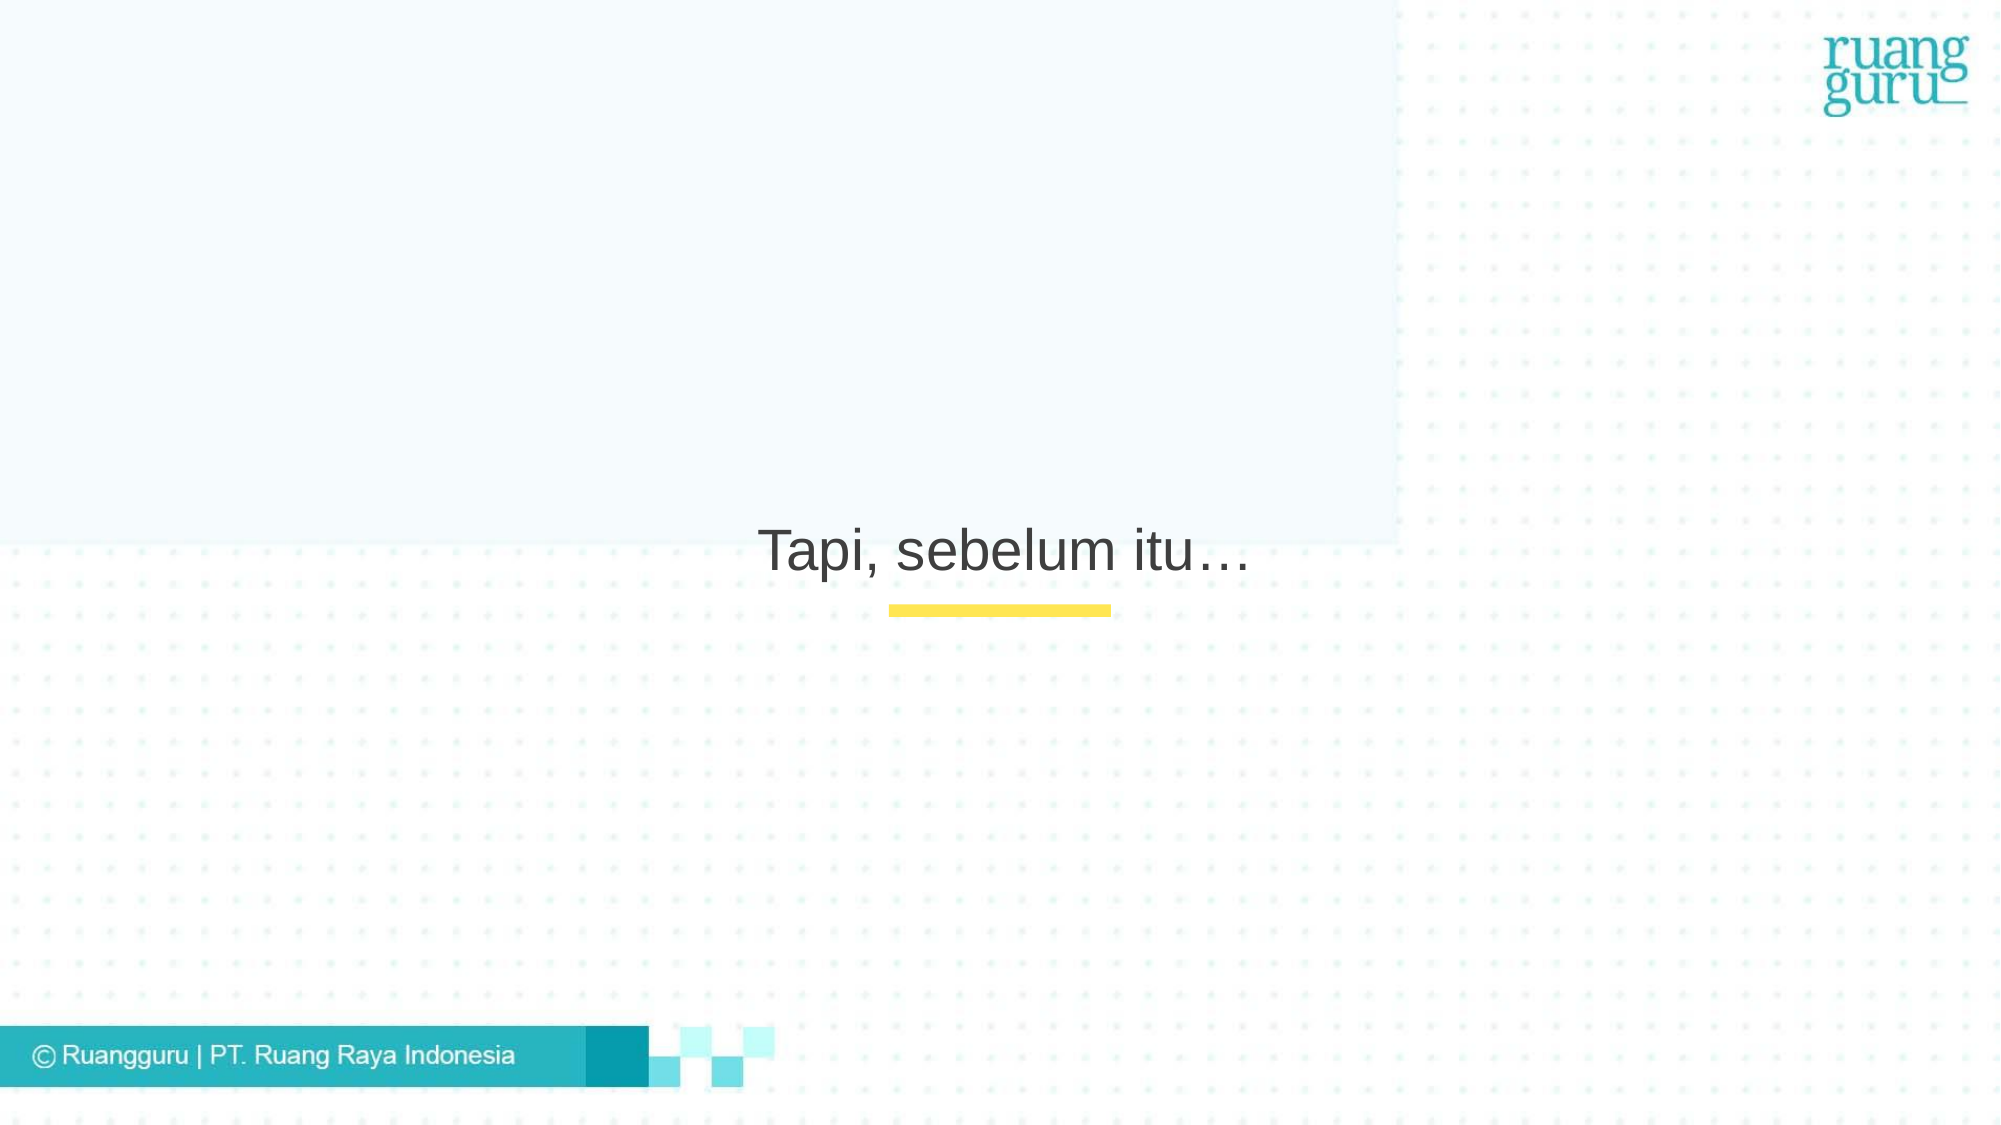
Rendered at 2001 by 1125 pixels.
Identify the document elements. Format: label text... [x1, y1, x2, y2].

picture [0, 0, 2001, 1125]
text_box Tapi, sebelum itu… [240, 504, 1760, 590]
text_box [888, 604, 1111, 617]
